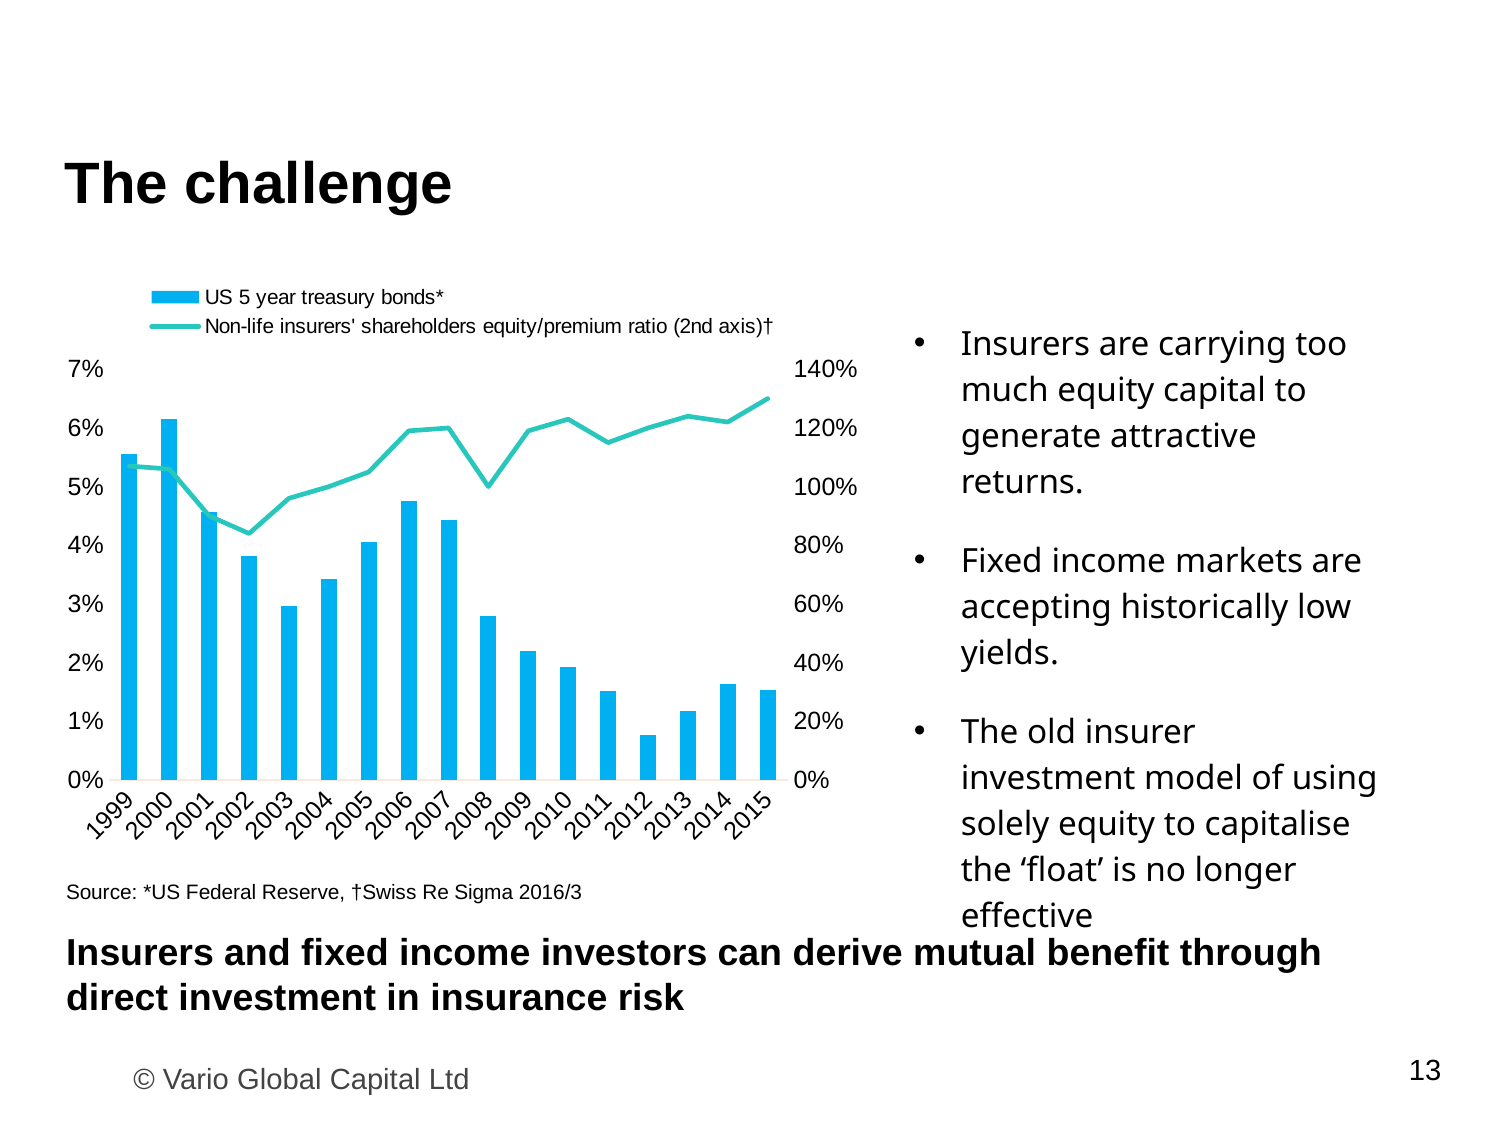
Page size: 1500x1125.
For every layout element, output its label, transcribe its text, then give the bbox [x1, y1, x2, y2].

chart [50, 268, 875, 857]
text_box Insurers and fixed income investors can derive mutual benefit through direct investment in insurance risk [51, 912, 1407, 1029]
text_box Source: *US Federal Reserve, †Swiss Re Sigma 2016/3 [51, 865, 761, 909]
title The challenge [49, 90, 1448, 230]
slide_number 13 [1394, 1025, 1484, 1112]
list Insurers are carrying too much equity capital to generate attractive returns. Fixed income markets are accepting historically low yields. The old insurer investment model of using solely equity to capitalise the ‘float’ is no longer effective [898, 301, 1394, 824]
